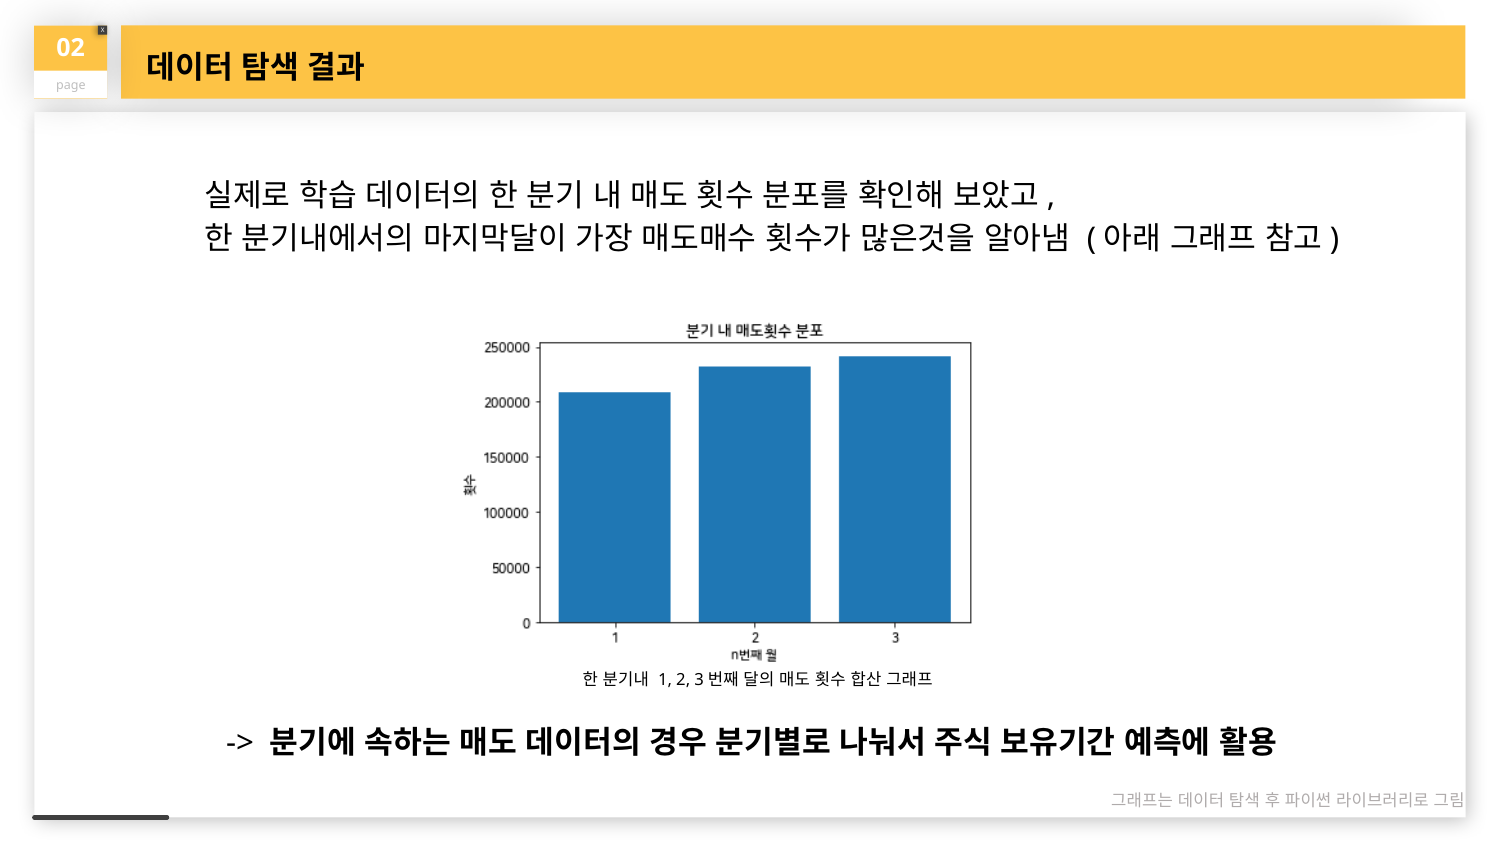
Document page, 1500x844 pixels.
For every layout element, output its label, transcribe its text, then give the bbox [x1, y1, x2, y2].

text_box [34, 112, 1466, 818]
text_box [33, 25, 108, 99]
picture [456, 313, 978, 672]
text_box -> 분기에 속하는 매도 데이터의 경우 분기별로 나눠서 주식 보유기간 예측에 활용 [211, 709, 1376, 768]
text_box 실제로 학습 데이터의 한 분기 내 매도 횟수 분포를 확인해 보았고, 한 분기내에서의 마지막달이 가장 매도매수 횟수가 많은것을 알아냄 (아래 그래프 참고) [189, 154, 1500, 317]
text_box 그래프는 데이터 탐색 후 파이썬 라이브러리로 그림 [1096, 782, 1500, 817]
text_box 한 분기내 1, 2, 3번째 달의 매도 횟수 합산 그래프 [567, 659, 1020, 700]
text_box 데이터 탐색 결과 [135, 41, 492, 91]
text_box [121, 25, 1466, 99]
